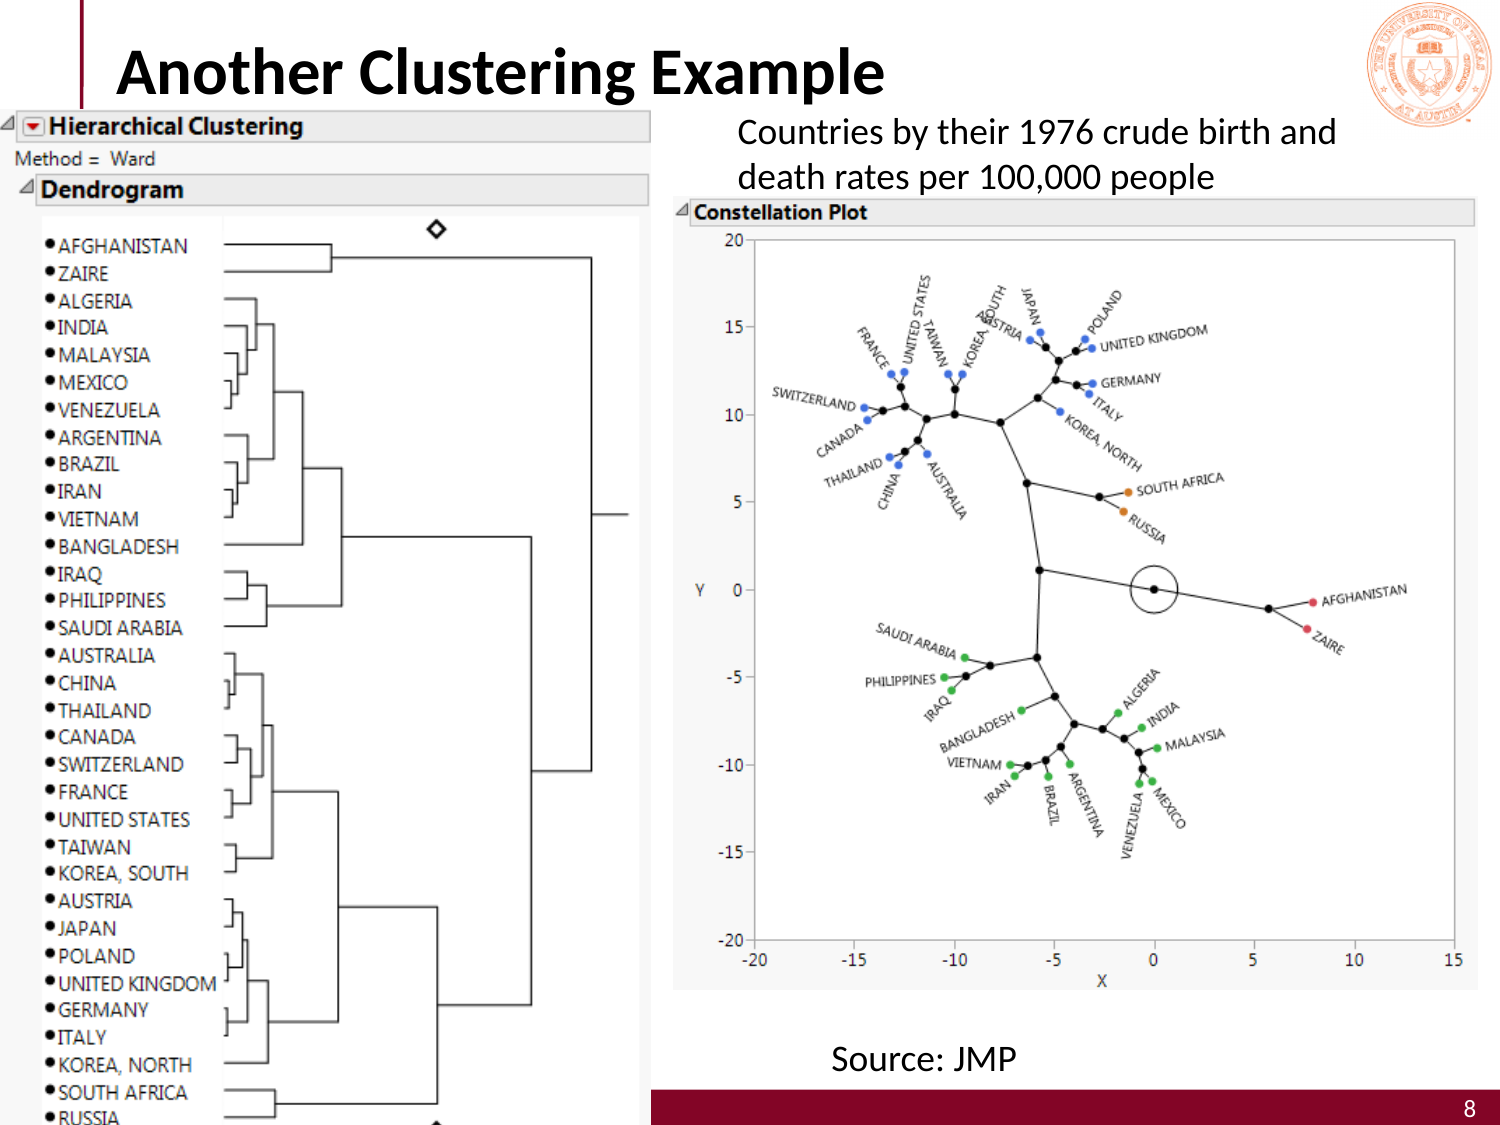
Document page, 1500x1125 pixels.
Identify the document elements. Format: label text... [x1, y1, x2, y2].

title Another Clustering Example [101, 25, 1373, 110]
text_box Source: JMP [816, 1026, 1466, 1086]
text_box Countries by their 1976 crude birth and death rates per 100,000 people [722, 100, 1373, 195]
slide_number 8 [1141, 1077, 1492, 1125]
picture [0, 108, 652, 1125]
picture [672, 196, 1478, 991]
picture [1360, 0, 1498, 140]
